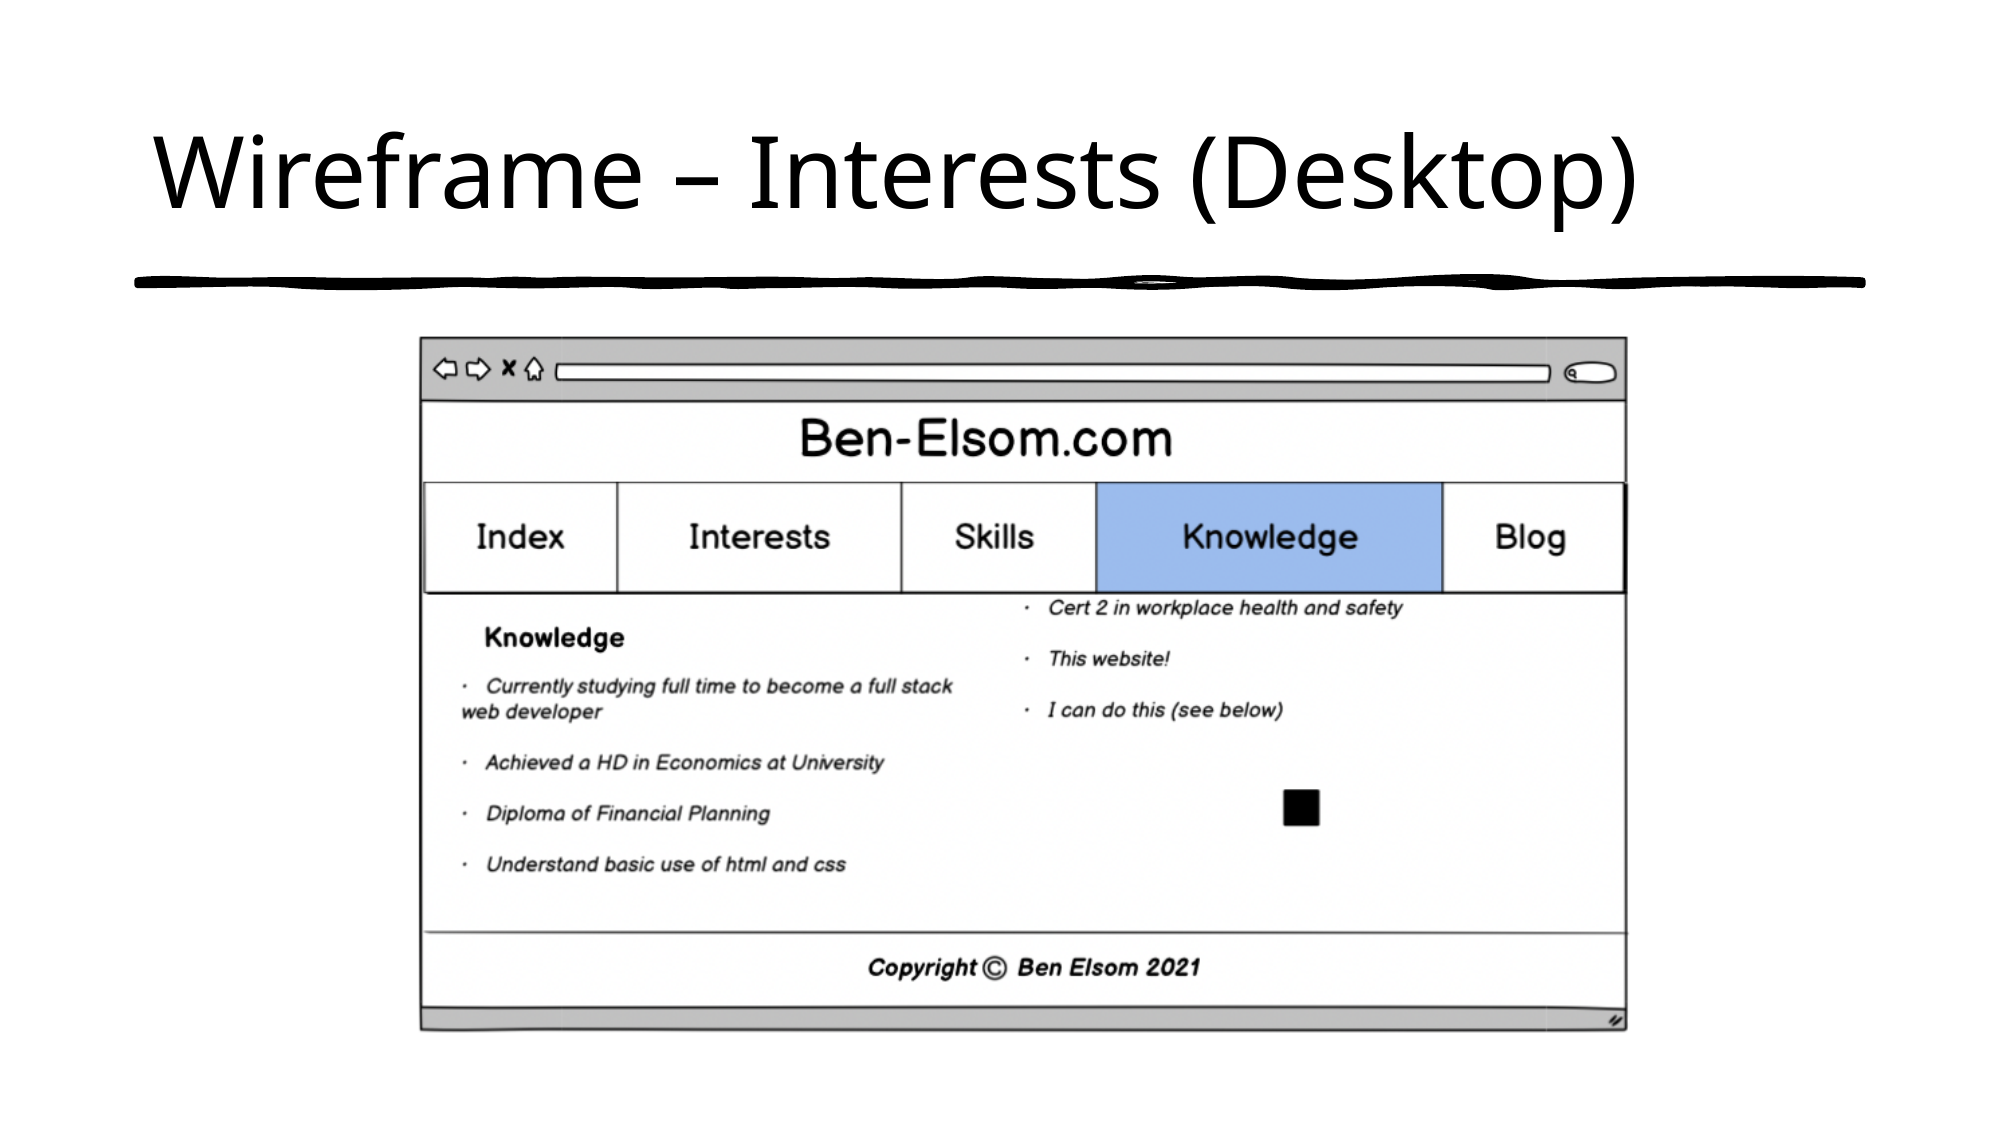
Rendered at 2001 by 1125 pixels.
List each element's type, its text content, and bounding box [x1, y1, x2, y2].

title Wireframe – Interests (Desktop) [137, 59, 1863, 278]
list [395, 310, 1648, 1046]
